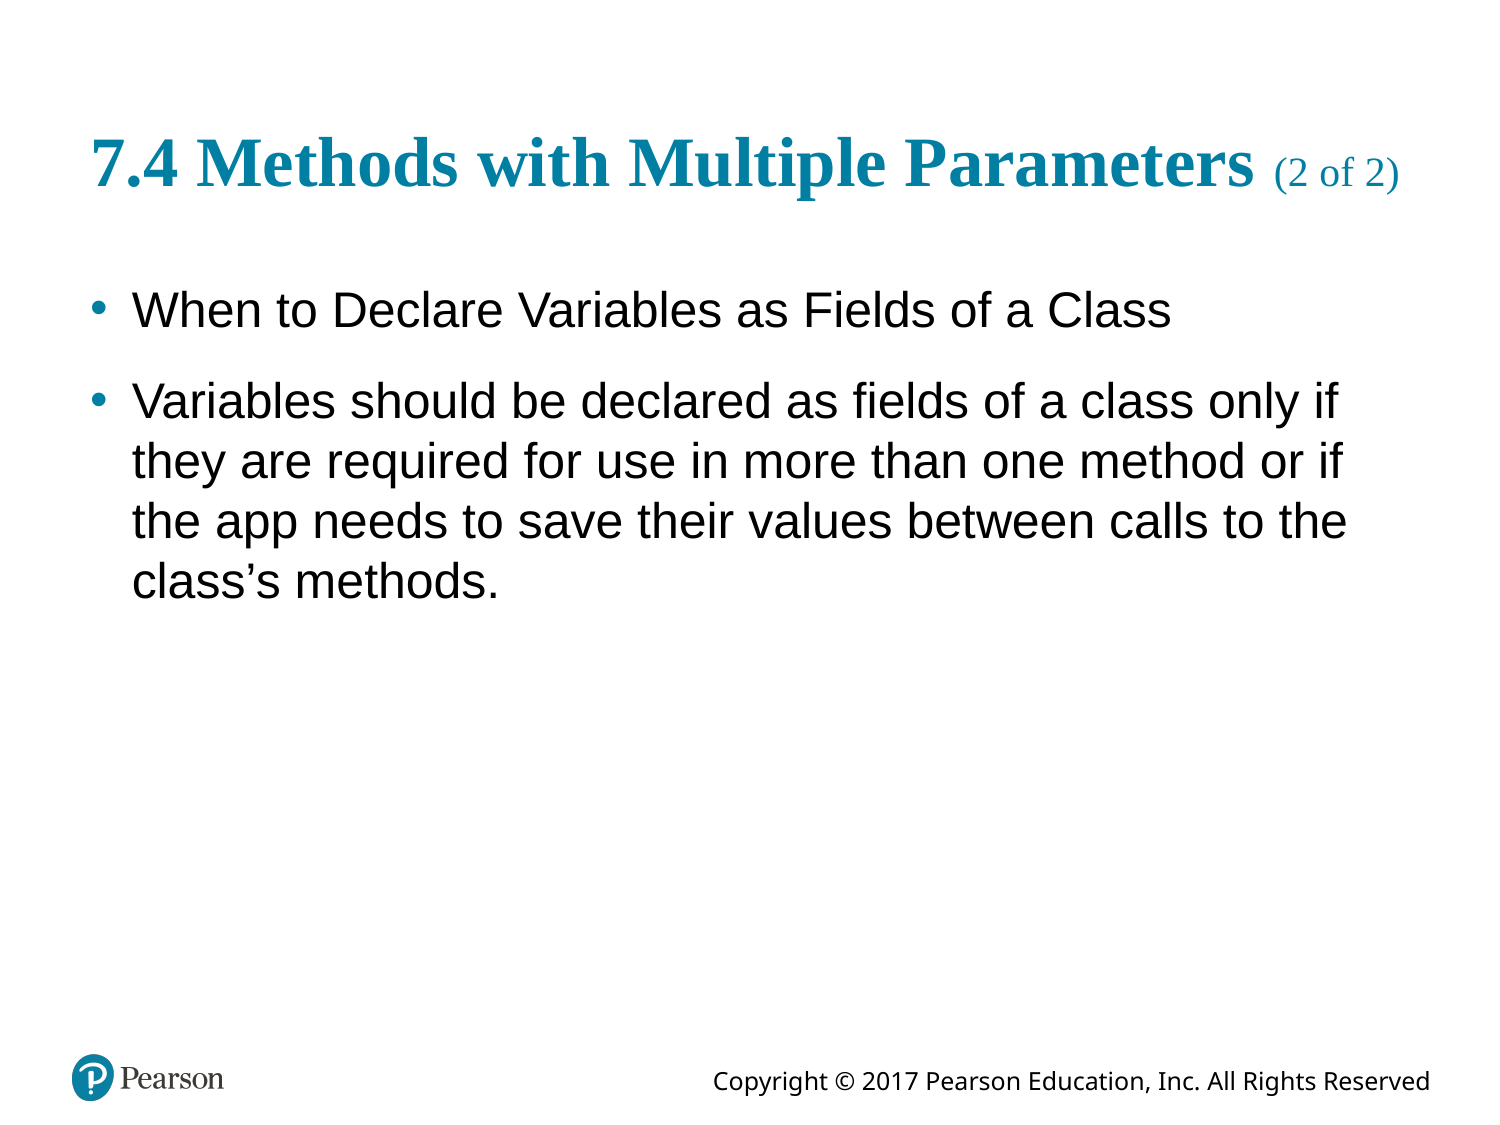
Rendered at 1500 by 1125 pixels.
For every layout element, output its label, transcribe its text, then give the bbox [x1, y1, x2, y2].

picture [72, 1054, 88, 1070]
picture [80, 1063, 106, 1088]
picture [72, 1087, 83, 1101]
picture [98, 1054, 224, 1101]
list When to Declare Variables as Fields of a Class Variables should be declared as fields of a class only if they are required for use in more than one method or if the app needs to save their values between calls to the class’s methods. [75, 262, 1425, 1005]
title 7.4 Methods with Multiple Parameters (2 of 2) [75, 35, 1425, 216]
